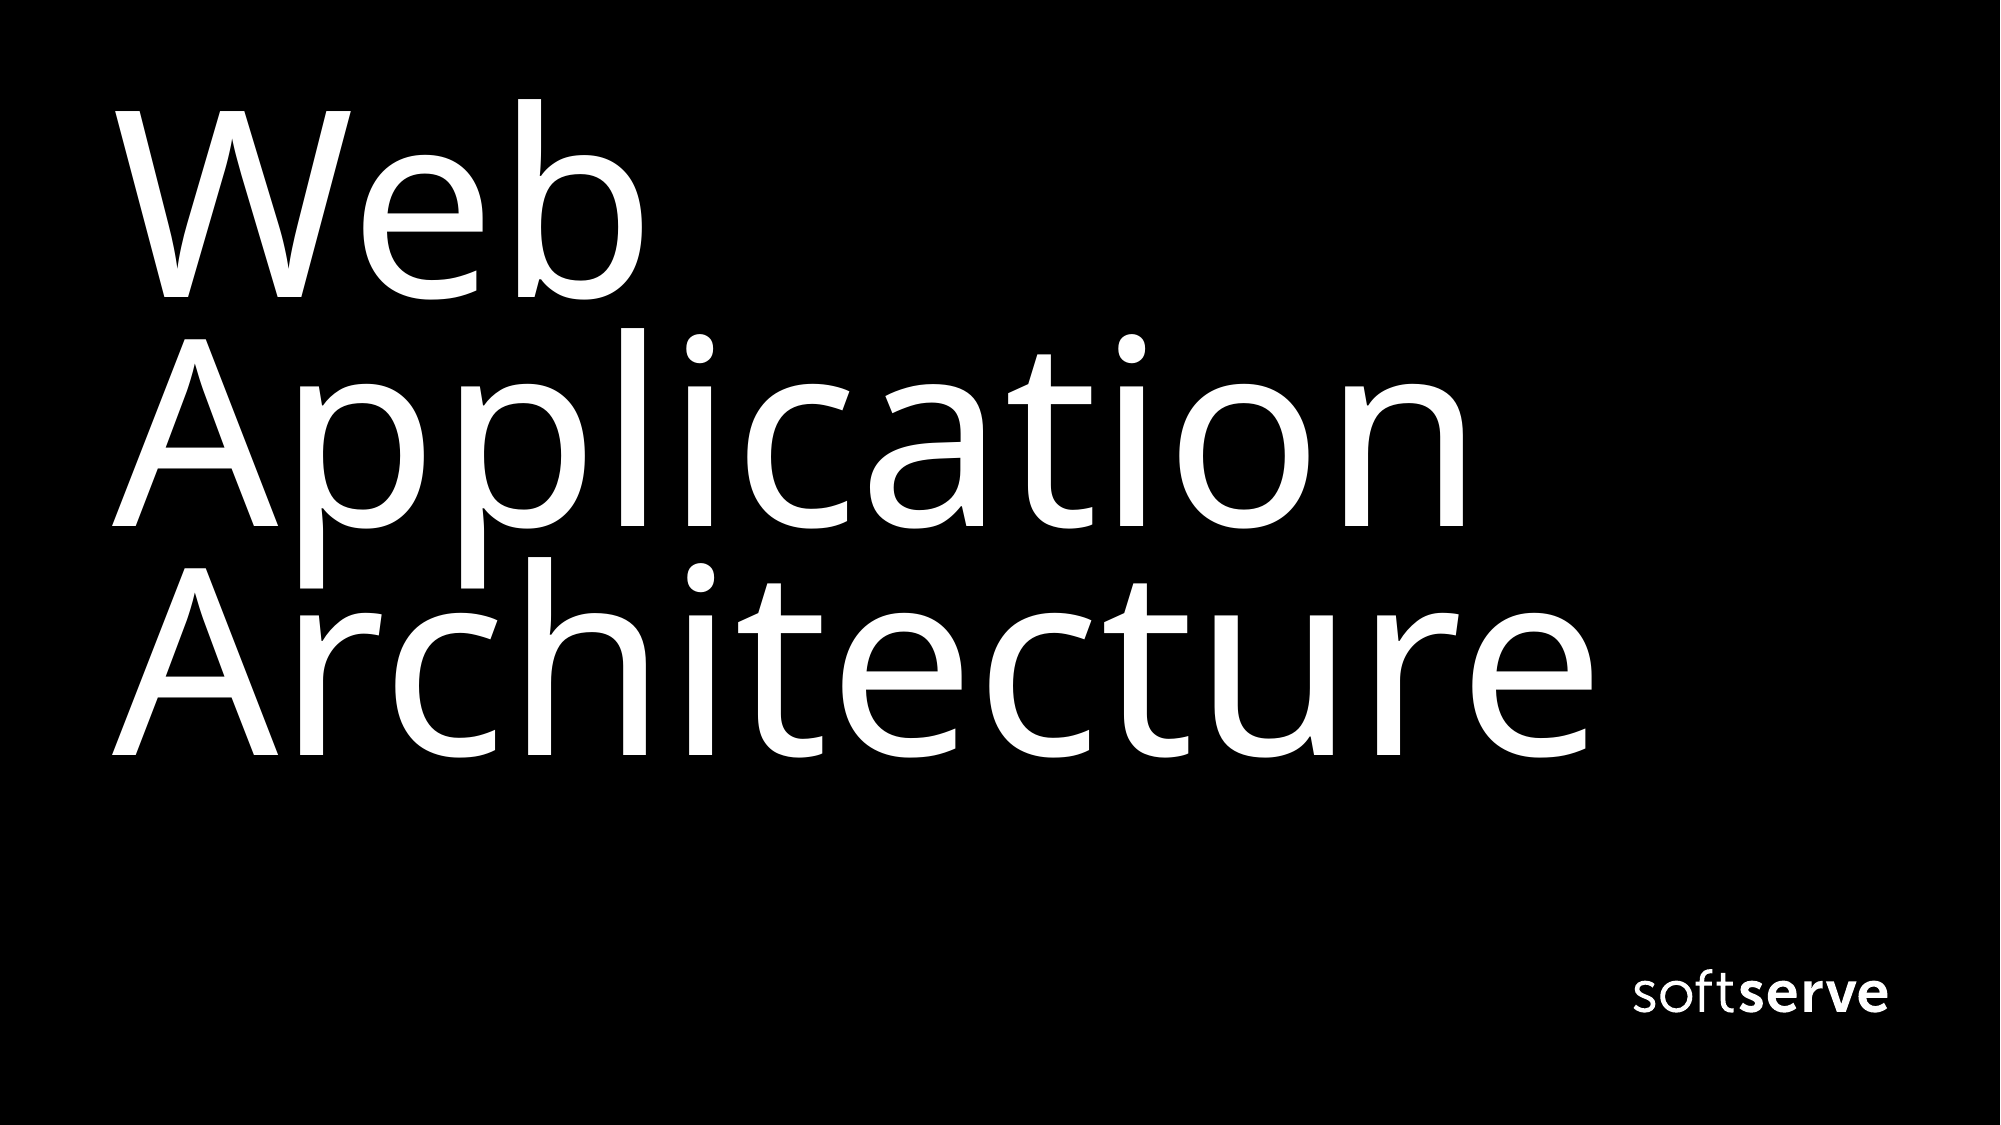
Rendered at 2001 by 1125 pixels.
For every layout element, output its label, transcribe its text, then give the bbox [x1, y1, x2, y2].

title Web Application Architecture [112, 112, 1888, 900]
